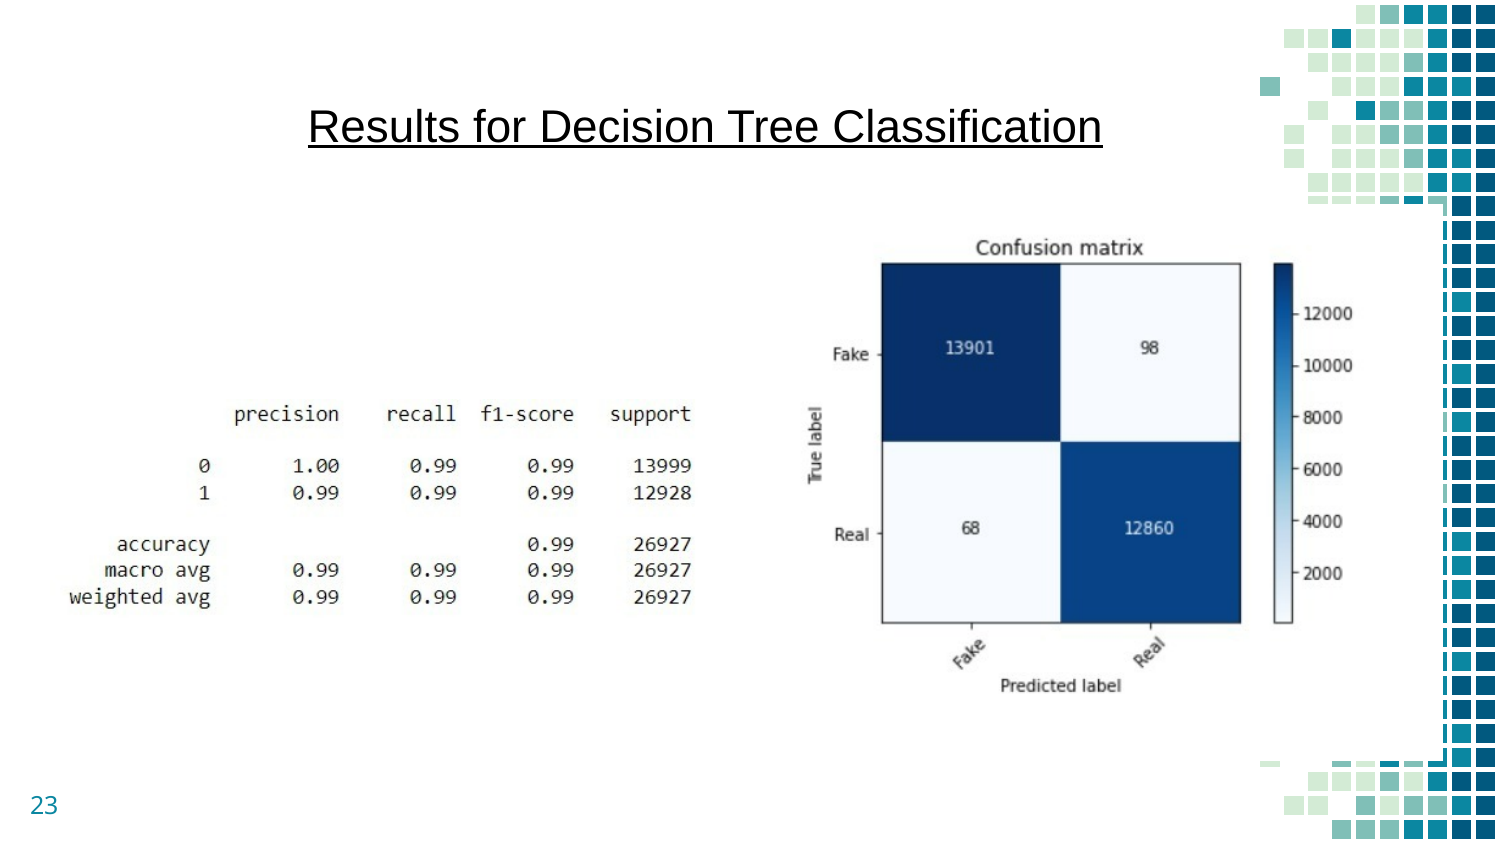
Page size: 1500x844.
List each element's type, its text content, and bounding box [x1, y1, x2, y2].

picture [31, 203, 1444, 762]
slide_number 23 [15, 774, 105, 839]
text_box Results for Decision Tree Classification [292, 89, 1208, 160]
